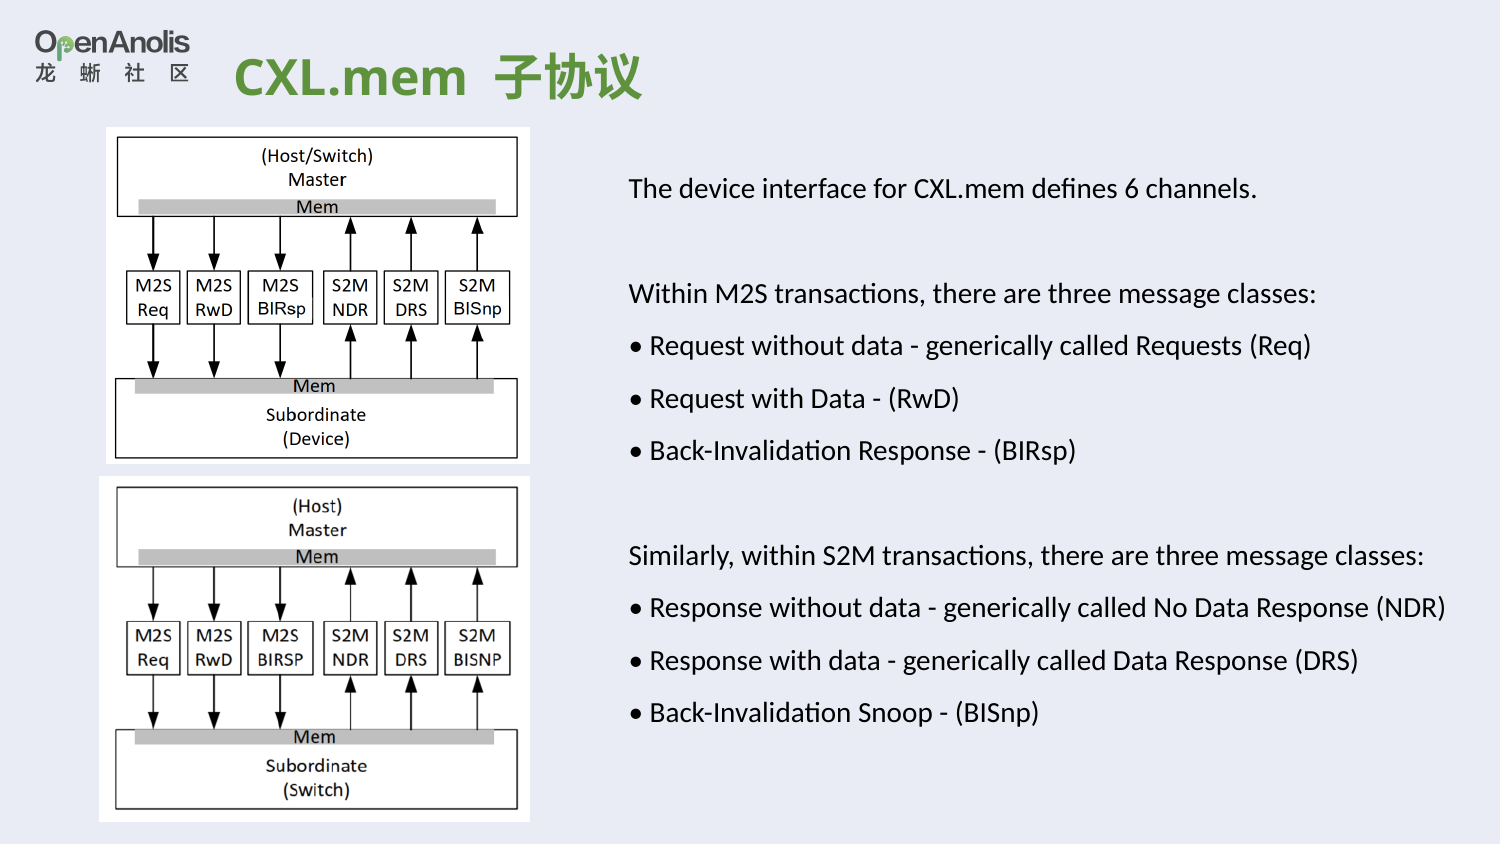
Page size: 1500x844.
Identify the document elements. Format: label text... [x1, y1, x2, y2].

text_box CXL.mem 子协议 [219, 4, 840, 113]
picture [99, 476, 530, 822]
text_box The device interface for CXL.mem defines 6 channels. Within M2S transactions, there are three message classes: • Request without data - generically called Requests (Req) • Request with Data - (RwD) • Back-Invalidation Response - (BIRsp) Similarly, within S2M transactions, there are three message classes: • Response without data - generically called No Data Response (NDR) • Response with data - generically called Data Response (DRS) • Back-Invalidation Snoop - (BISnp) [622, 145, 1470, 735]
picture [34, 0, 191, 113]
picture [106, 127, 530, 464]
